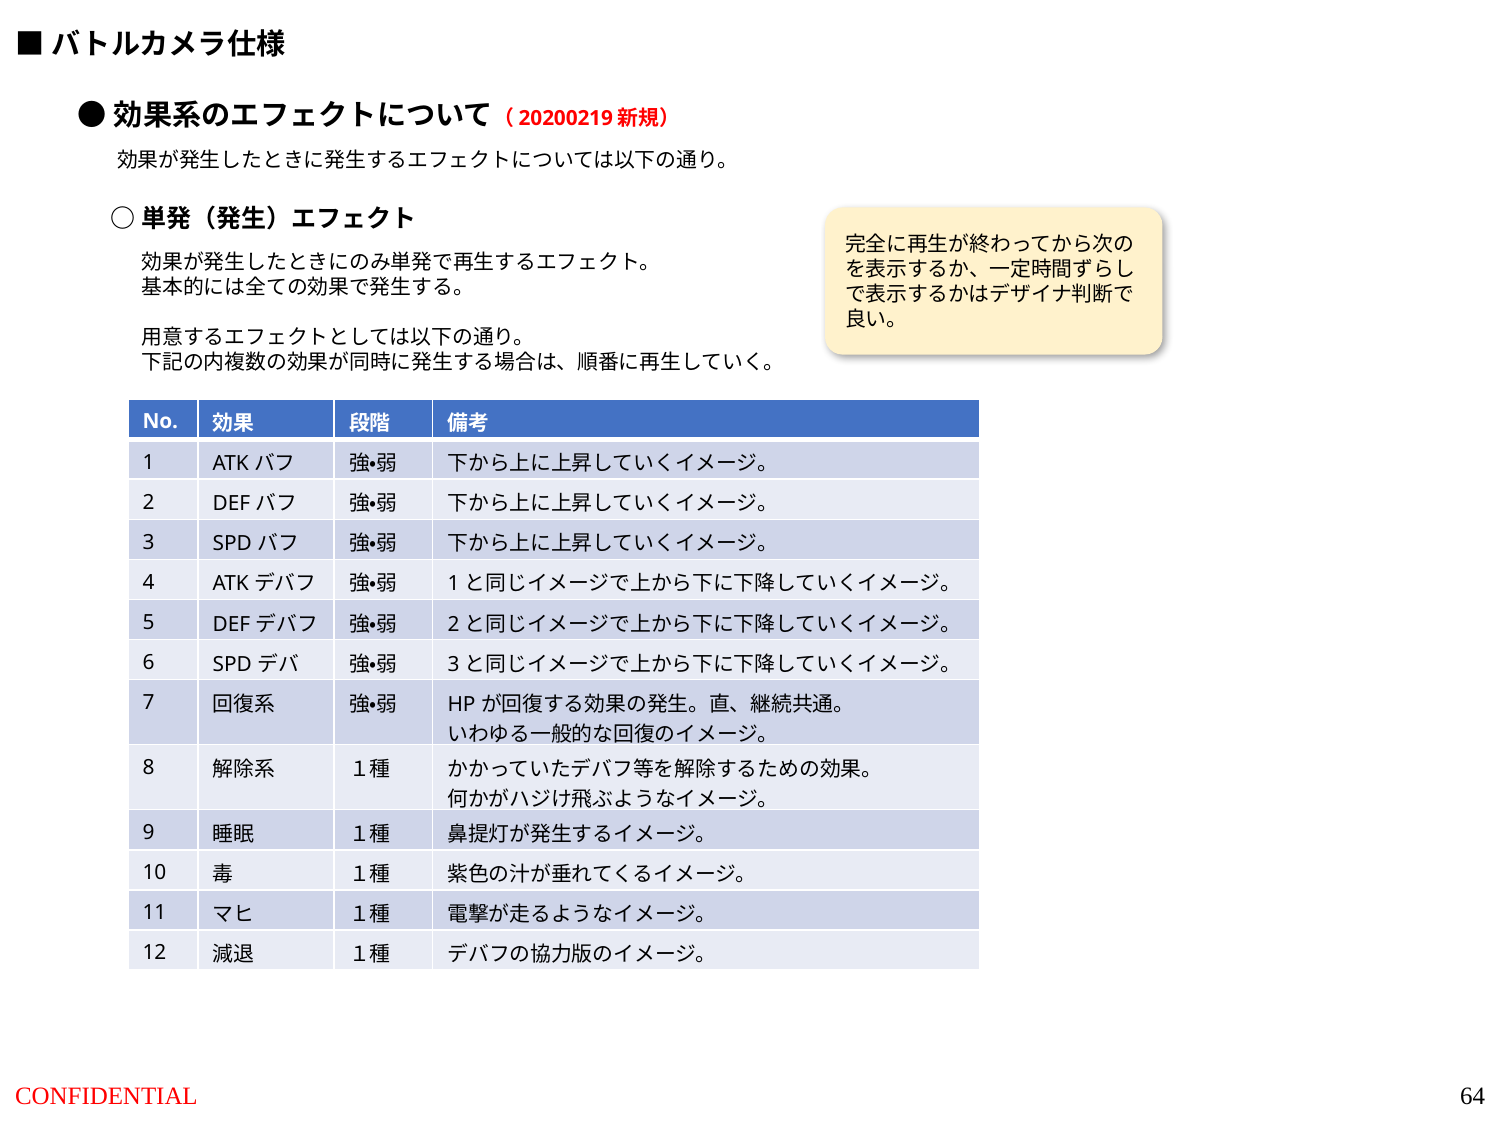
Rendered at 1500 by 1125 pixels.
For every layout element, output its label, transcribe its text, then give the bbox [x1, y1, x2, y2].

table_header 備考 [433, 400, 979, 437]
slide_number 64 [1162, 1065, 1500, 1125]
table_cell 電撃が走るようなイメージ。 [433, 891, 979, 929]
table_cell 強・弱 [335, 520, 432, 559]
table_cell 強・弱 [335, 640, 432, 679]
table_cell 11 [129, 891, 197, 929]
table_cell 1と同じイメージで上から下に下降していくイメージ。 [433, 560, 979, 599]
table_cell 3 [129, 520, 197, 559]
table_cell 8 [129, 745, 197, 809]
text_box 効果が発生したときに発生するエフェクトについては以下の通り。 [102, 138, 754, 179]
table_cell SPDデバフ [199, 640, 333, 679]
table_cell 強・弱 [335, 442, 432, 478]
table_cell SPDバフ [199, 520, 333, 559]
table_header 効果 [199, 400, 333, 437]
table_cell 3と同じイメージで上から下に下降していくイメージ。 [433, 640, 979, 679]
table_cell 2と同じイメージで上から下に下降していくイメージ。 [433, 600, 979, 639]
table_cell 6 [129, 640, 197, 679]
table_header No. [129, 400, 197, 437]
table_cell 睡眠 [199, 810, 333, 849]
table_cell １種 [335, 891, 432, 929]
text_box ●効果系のエフェクトについて（20200219新規） [62, 88, 695, 139]
table_cell マヒ [199, 891, 333, 929]
table_cell 2 [129, 480, 197, 519]
table_cell 鼻提灯が発生するイメージ。 [433, 810, 979, 849]
table_cell HPが回復する効果の発生。直、継続共通。 いわゆる一般的な回復のイメージ。 [433, 680, 979, 744]
table_header 段階 [335, 400, 432, 437]
table_cell ATKバフ [199, 442, 333, 478]
table_cell 強・弱 [335, 560, 432, 599]
table_cell １種 [335, 931, 432, 969]
text_box 効果が発生したときにのみ単発で再生するエフェクト。 基本的には全ての効果で発生する。 用意するエフェクトとしては以下の通り。 下記の内複数の効果が同時に発生する場合は、順番に再生していく。 [127, 241, 800, 381]
table_cell 紫色の汁が垂れてくるイメージ。 [433, 851, 979, 889]
table_cell 1 [129, 442, 197, 478]
table_cell 減退 [199, 931, 333, 969]
table_cell 下から上に上昇していくイメージ。 [433, 480, 979, 519]
table_cell 10 [129, 851, 197, 889]
text_box ■バトルカメラ仕様 [0, 17, 301, 68]
table_cell 7 [129, 680, 197, 744]
table_cell デバフの協力版のイメージ。 [433, 931, 979, 969]
table_cell 解除系 [199, 745, 333, 809]
table_cell DEFデバフ [199, 600, 333, 639]
table_cell １種 [335, 745, 432, 809]
table_cell 回復系 [199, 680, 333, 744]
text_box 完全に再生が終わってから次のを表示するか、一定時間ずらしで表示するかはデザイナ判断で良い。 [823, 206, 1164, 356]
table_cell 4 [129, 560, 197, 599]
table_cell 9 [129, 810, 197, 849]
table_cell 強・弱 [335, 480, 432, 519]
table_cell 強・弱 [335, 600, 432, 639]
table_cell １種 [335, 810, 432, 849]
table_cell 毒 [199, 851, 333, 889]
table_cell DEFバフ [199, 480, 333, 519]
table_cell １種 [335, 851, 432, 889]
table_cell 5 [129, 600, 197, 639]
table_cell ATKデバフ [199, 560, 333, 599]
table_cell かかっていたデバフ等を解除するための効果。 何かがハジけ飛ぶようなイメージ。 [433, 745, 979, 809]
table_cell 下から上に上昇していくイメージ。 [433, 520, 979, 559]
footer CONFIDENTIAL [0, 1065, 507, 1125]
table_cell 下から上に上昇していくイメージ。 [433, 442, 979, 478]
text_box ○単発（発生）エフェクト [95, 195, 432, 240]
table_cell 強・弱 [335, 680, 432, 744]
table_cell 12 [129, 931, 197, 969]
